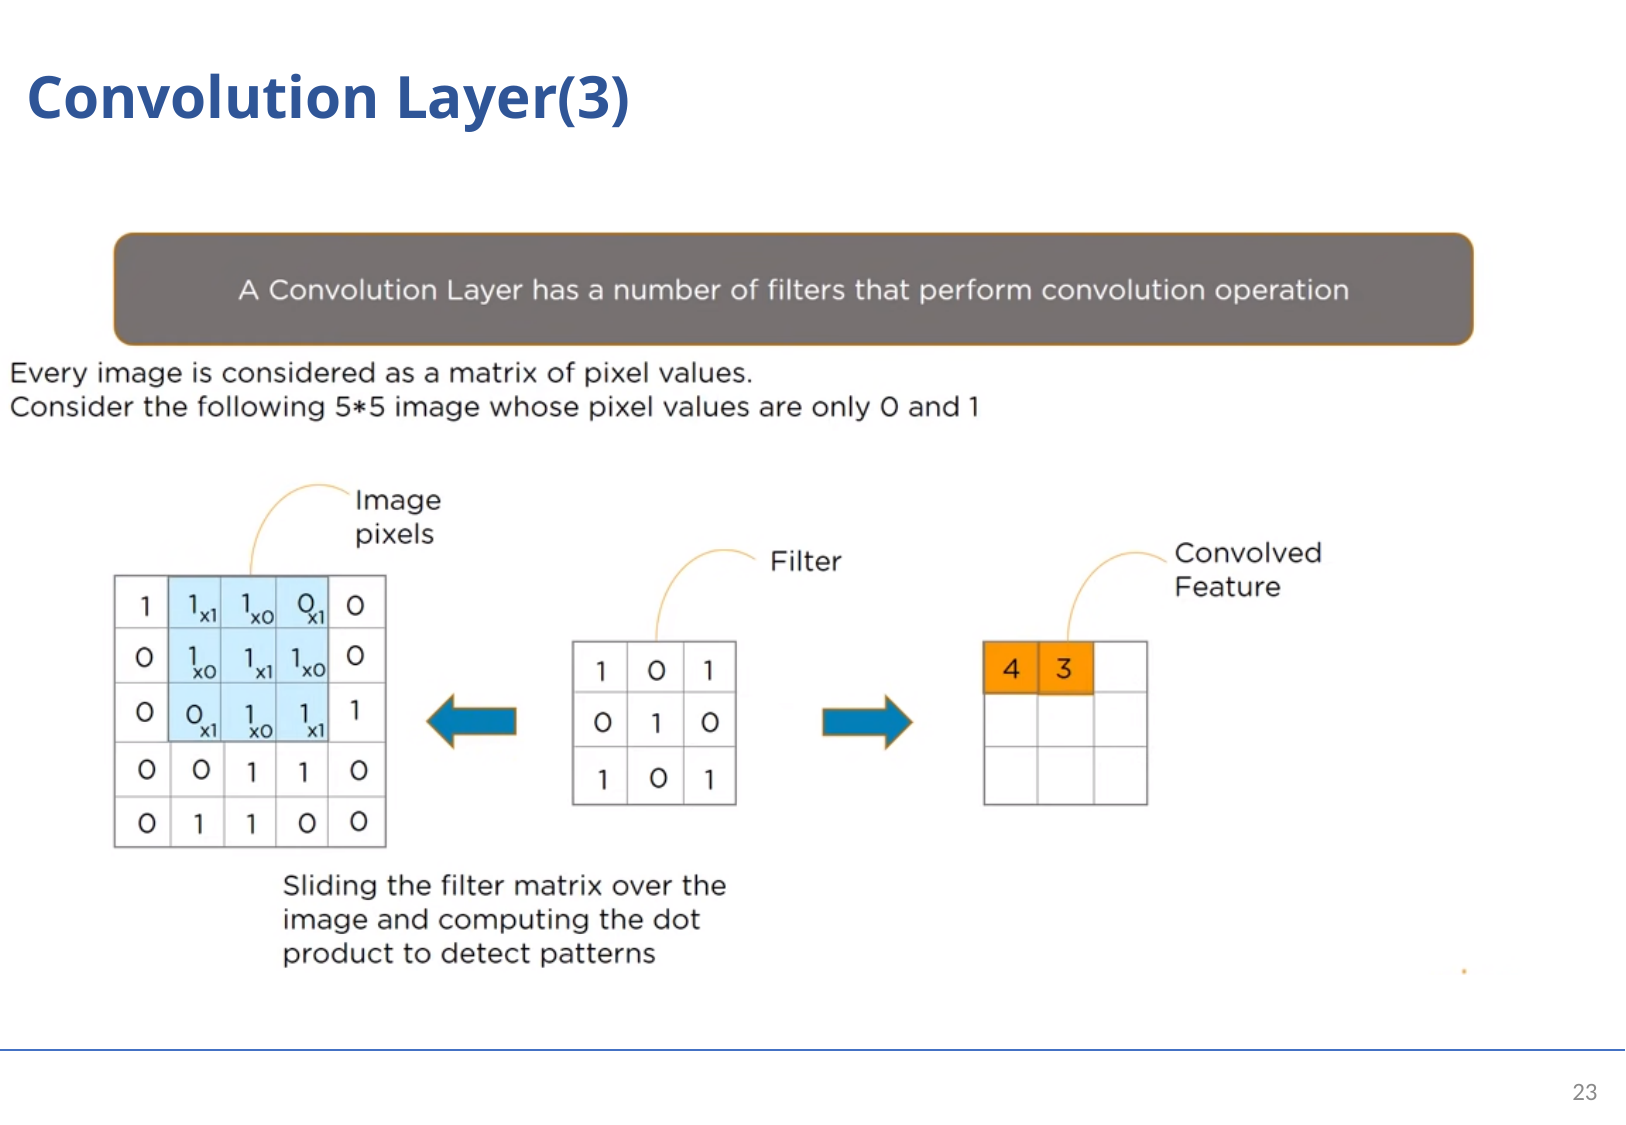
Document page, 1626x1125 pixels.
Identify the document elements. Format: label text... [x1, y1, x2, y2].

title Convolution Layer(3) [26, 26, 1483, 174]
picture [0, 230, 1522, 975]
slide_number 23 [1552, 1064, 1613, 1117]
